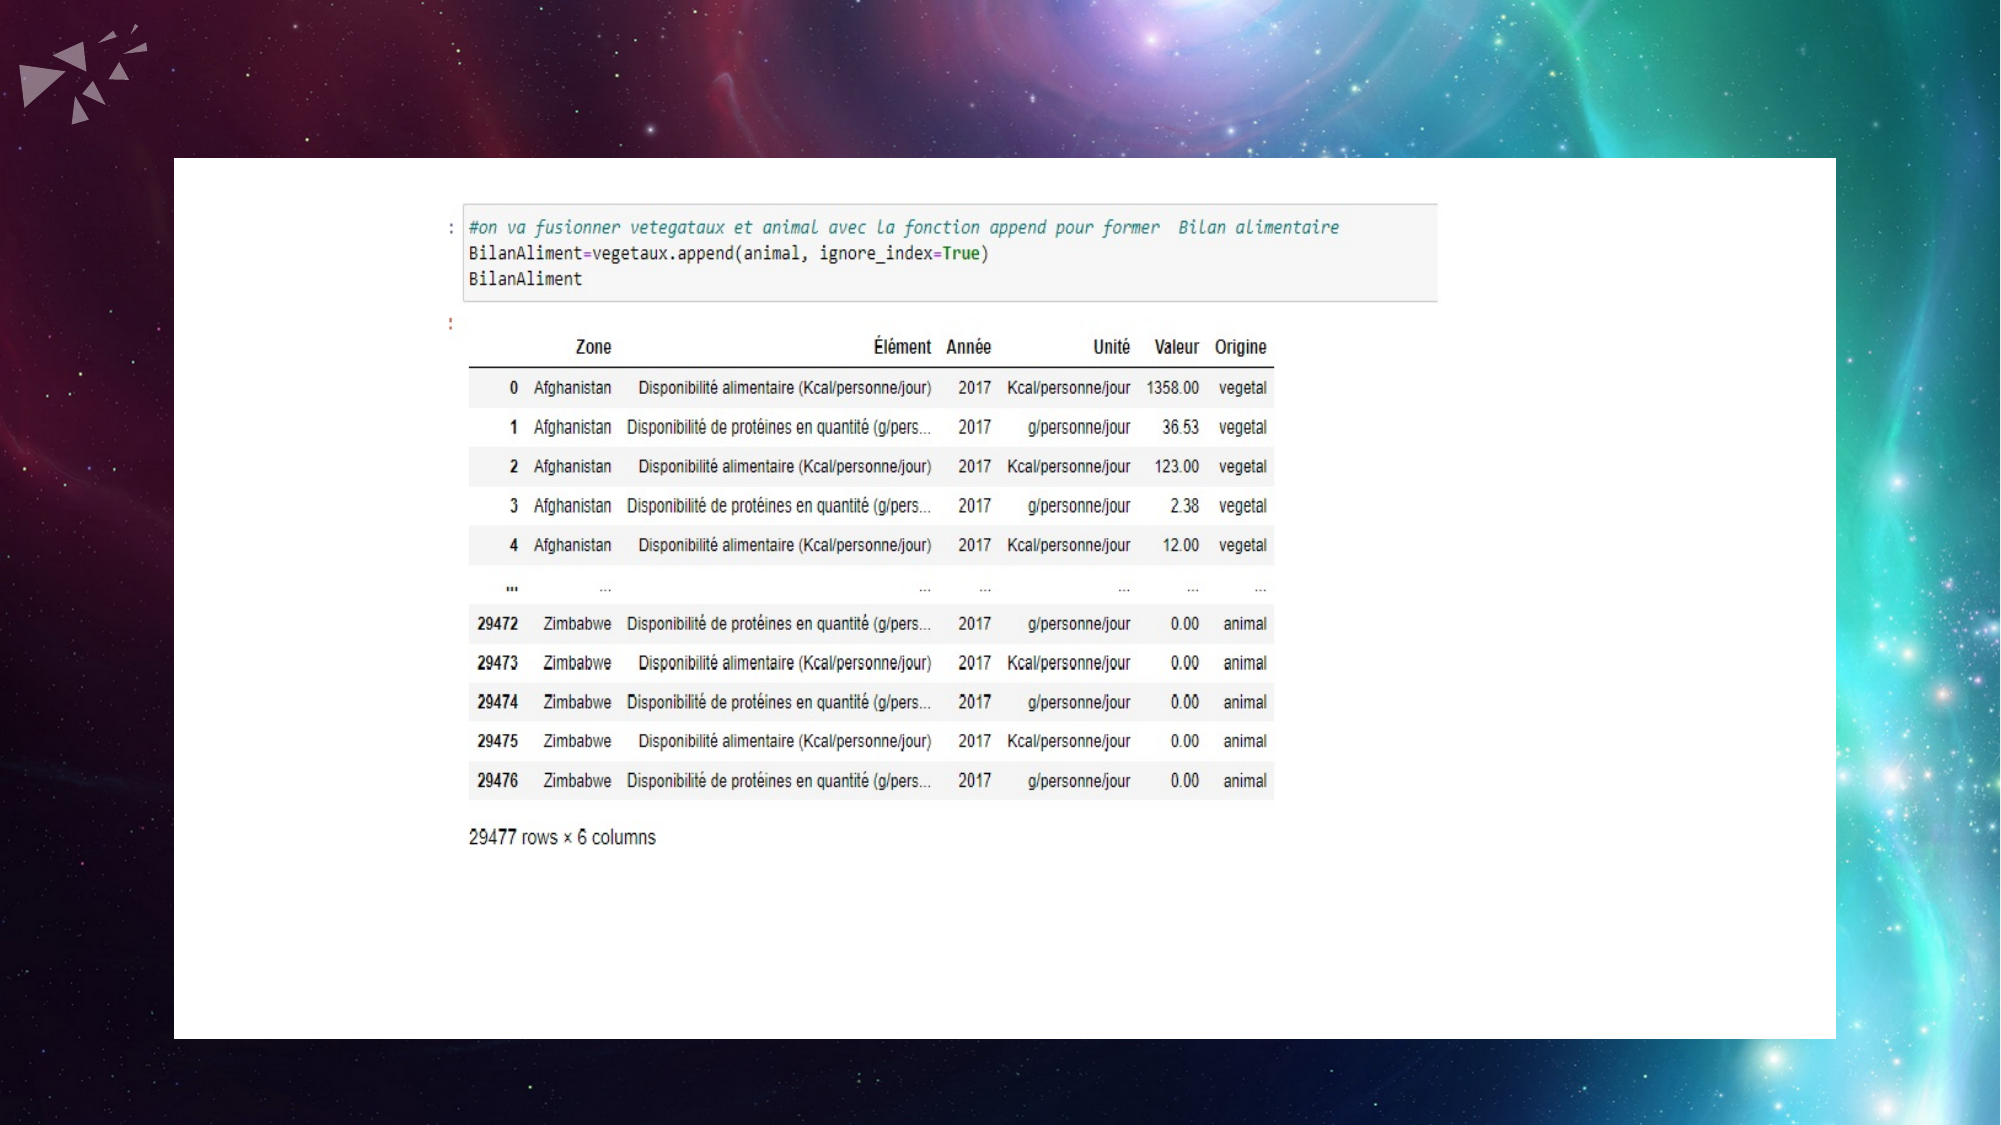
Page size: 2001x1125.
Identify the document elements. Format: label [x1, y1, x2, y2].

text_box [22, 39, 153, 123]
picture [0, 0, 2001, 1125]
